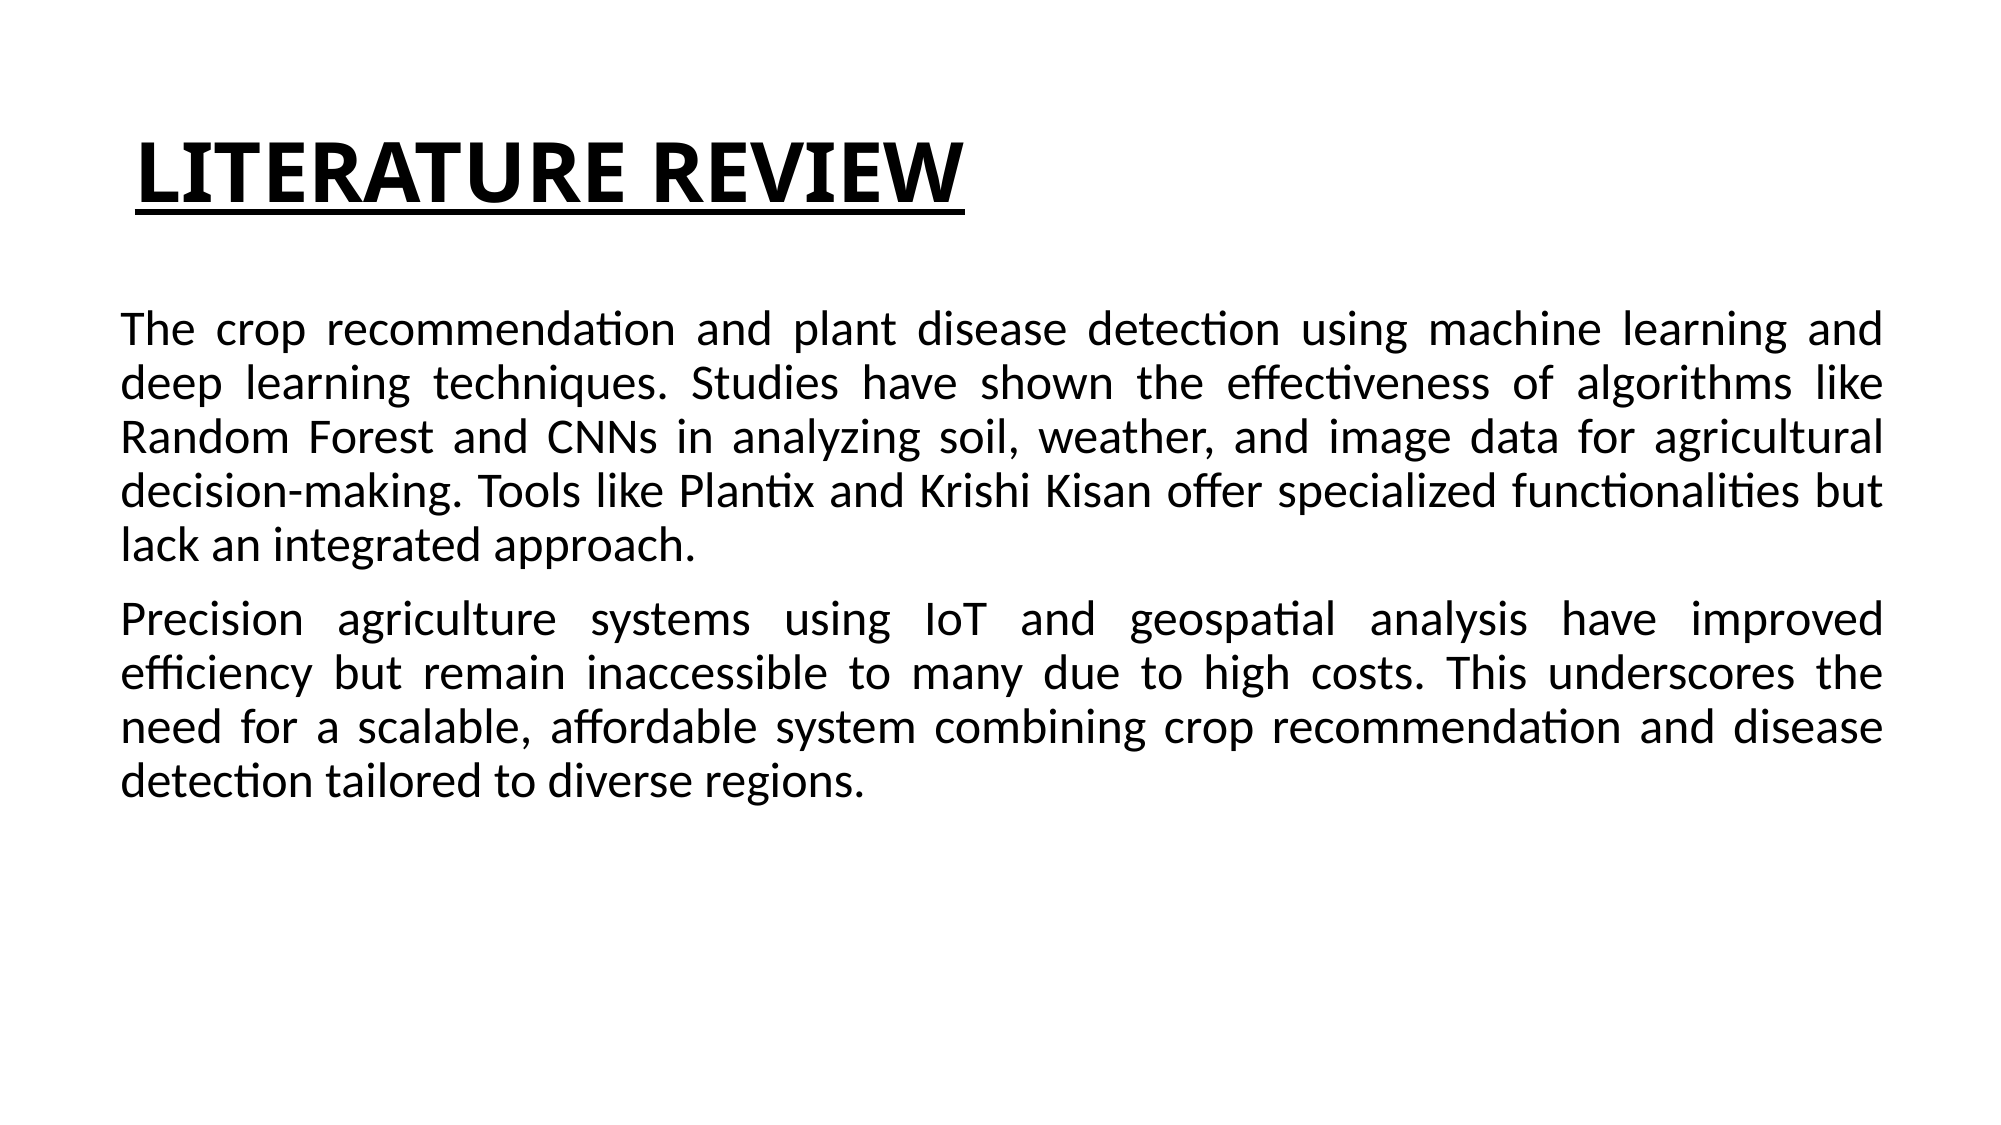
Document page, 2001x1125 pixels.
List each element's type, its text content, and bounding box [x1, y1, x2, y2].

title LITERATURE REVIEW [119, 82, 1620, 229]
subtitle The crop recommendation and plant disease detection using machine learning and deep learning techniques. Studies have shown the effectiveness of algorithms like Random Forest and CNNs in analyzing soil, weather, and image data for agricultural decision-making. Tools like Plantix and Krishi Kisan offer specialized functionalities but lack an integrated approach. Precision agriculture systems using IoT and geospatial analysis have improved efficiency but remain inaccessible to many due to high costs. This underscores the need for a scalable, affordable system combining crop recommendation and disease detection tailored to diverse regions. [105, 294, 1900, 940]
